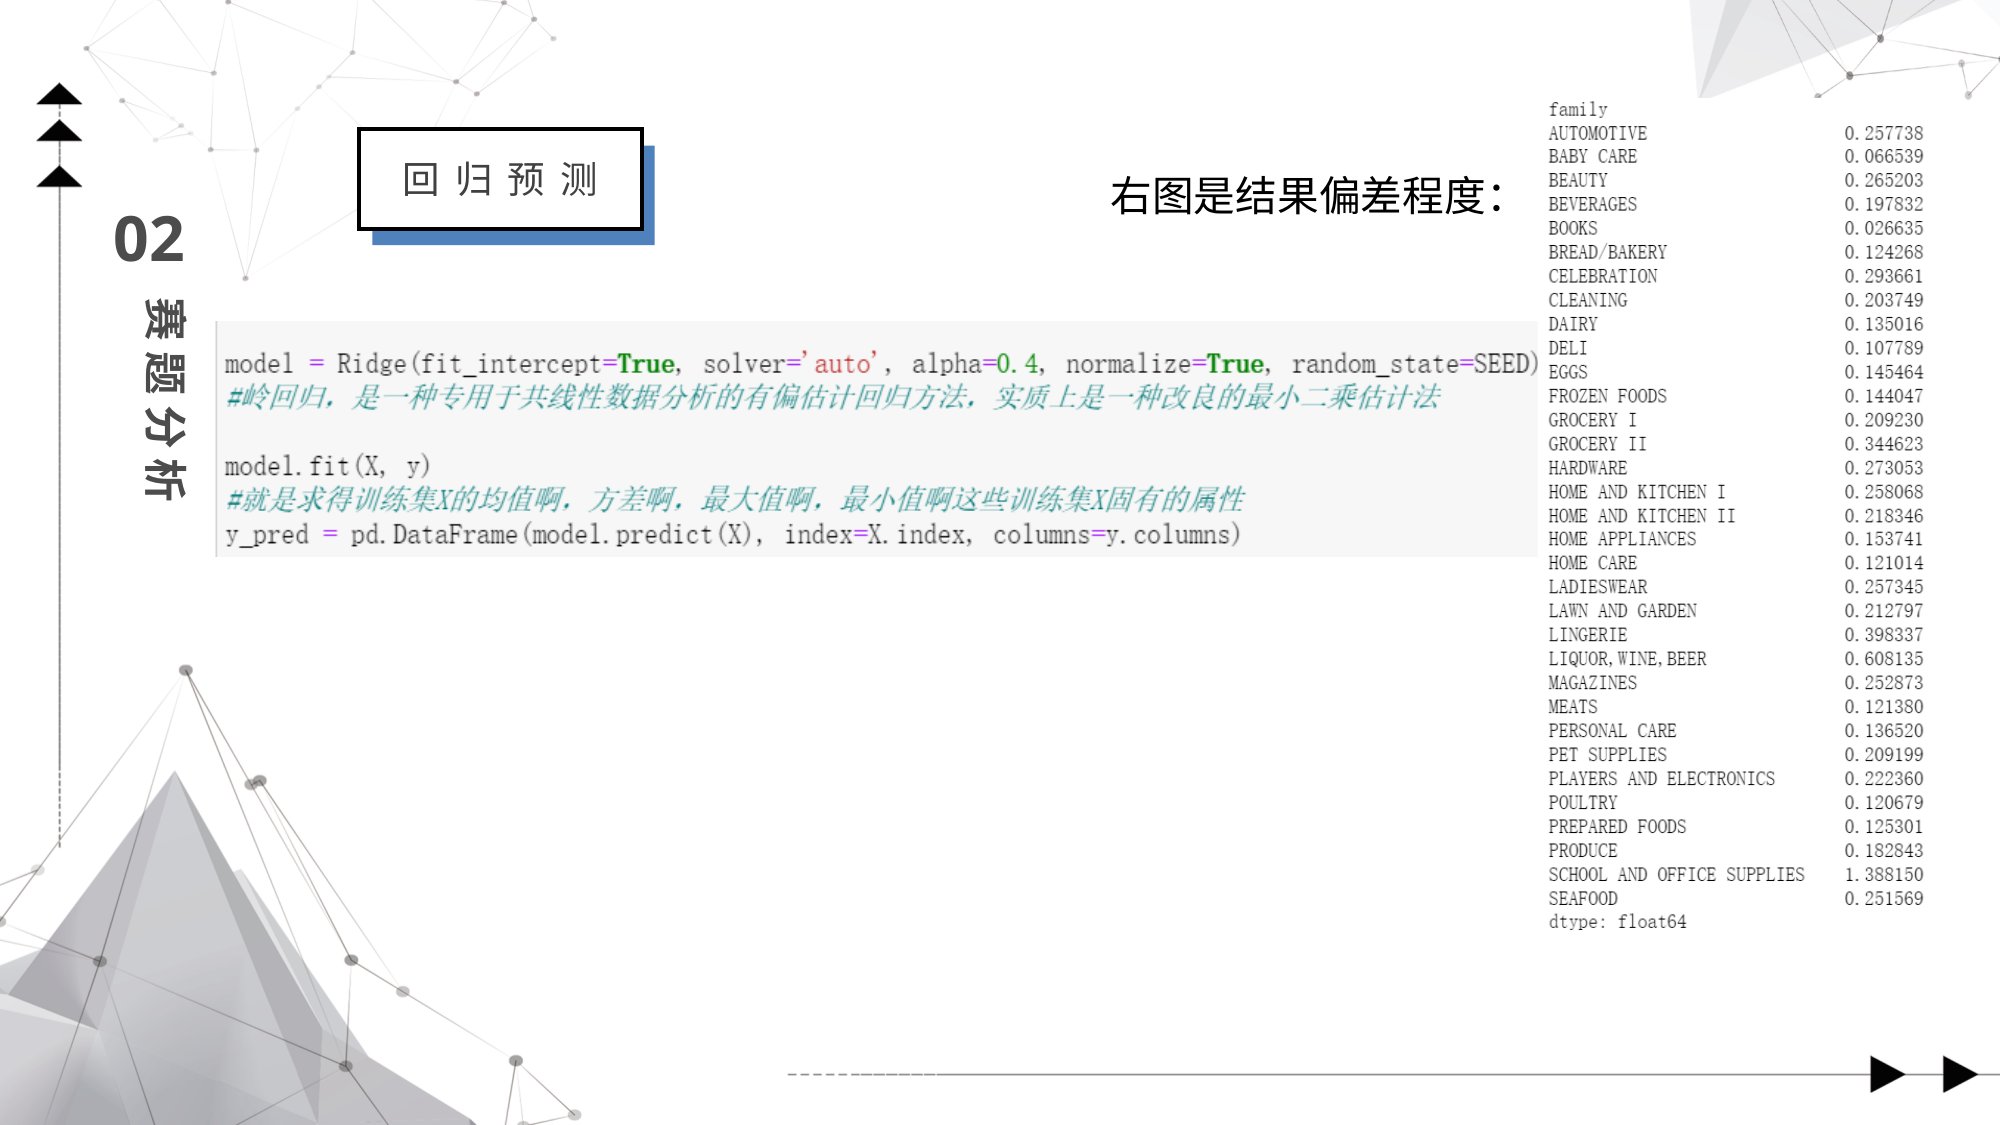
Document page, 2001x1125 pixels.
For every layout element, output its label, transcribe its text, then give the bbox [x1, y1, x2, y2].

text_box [359, 129, 655, 246]
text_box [95, 191, 204, 512]
picture [0, 0, 2000, 1125]
text_box 右图是结果偏差程度： [1051, 162, 1522, 228]
